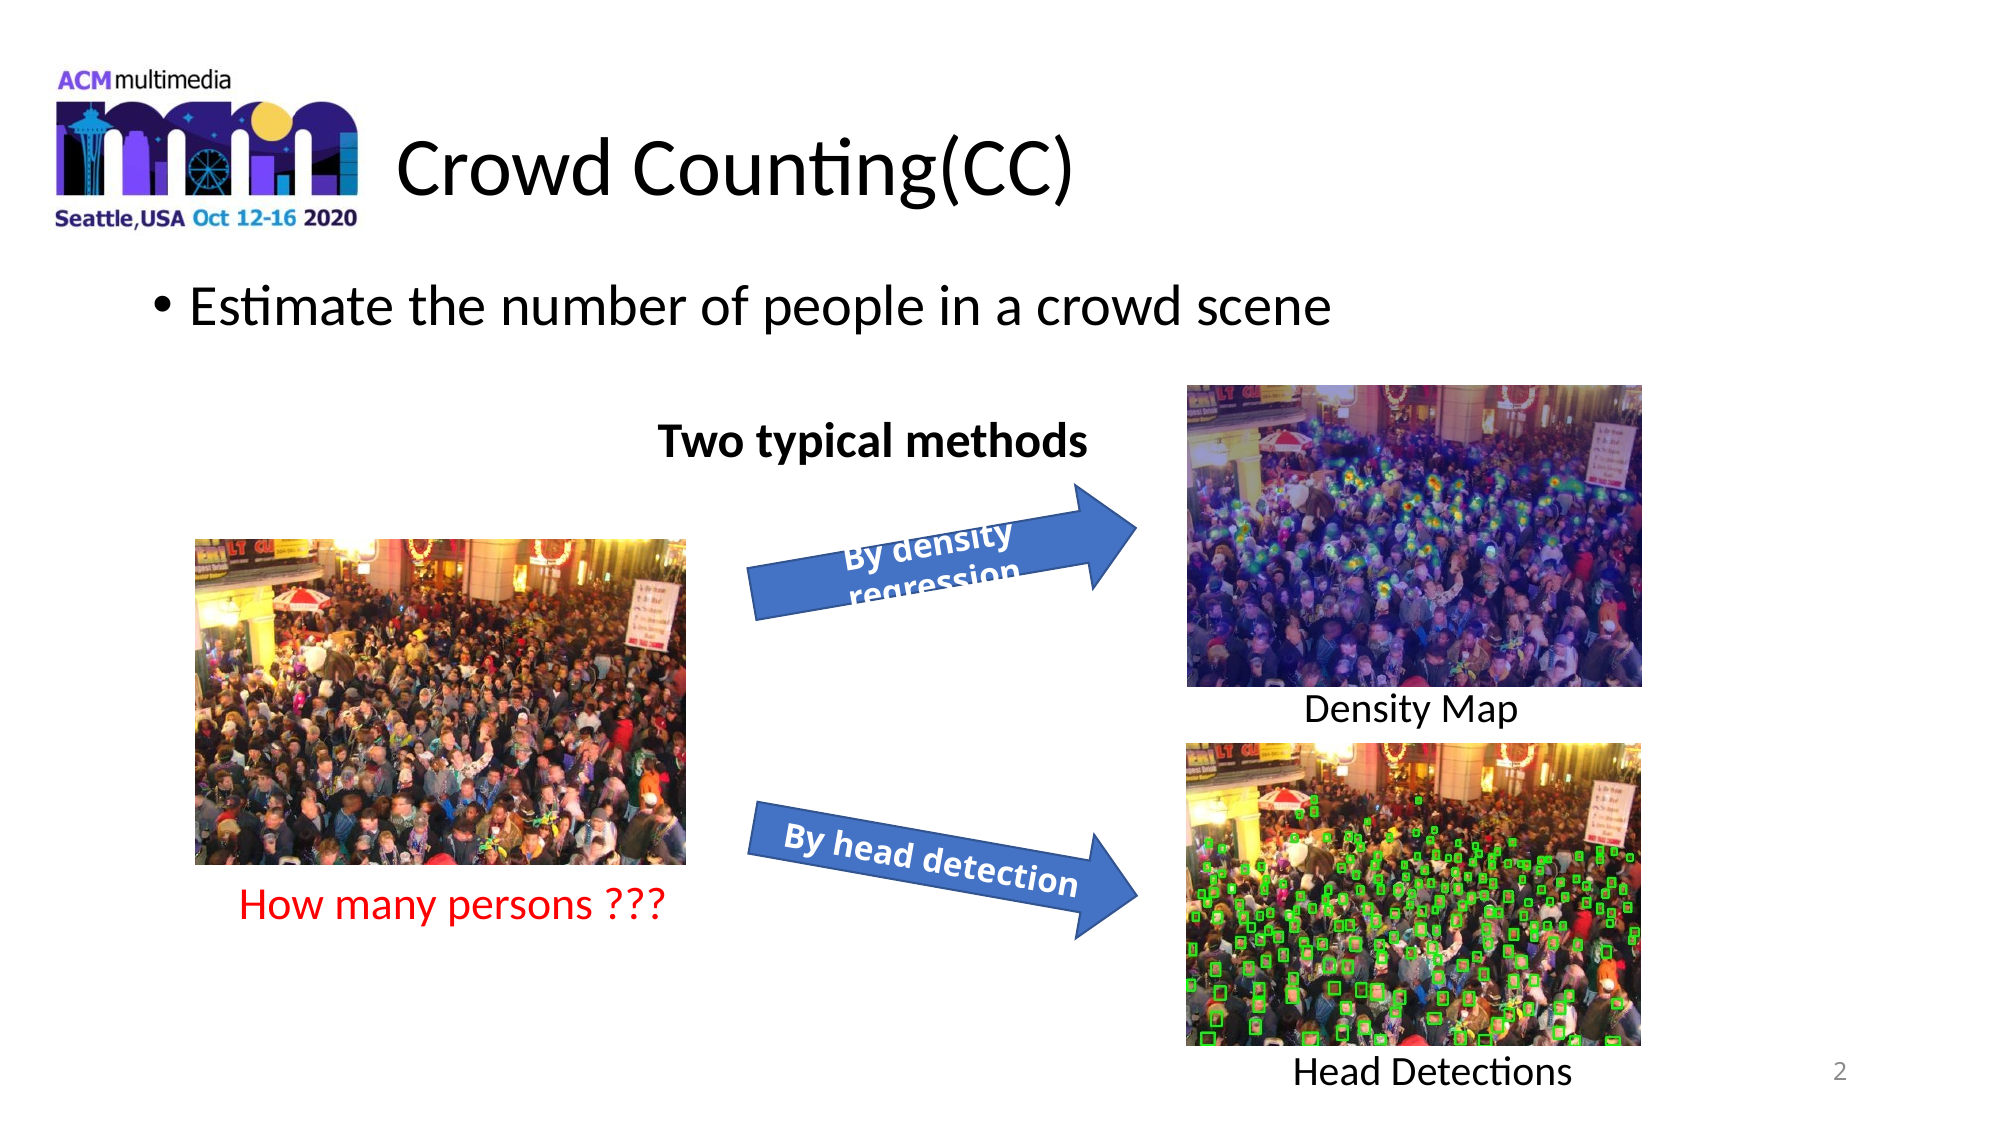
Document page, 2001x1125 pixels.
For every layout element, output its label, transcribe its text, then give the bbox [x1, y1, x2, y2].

list Estimate the number of people in a crowd scene [137, 278, 1863, 982]
picture [1186, 743, 1641, 1046]
picture [195, 539, 686, 865]
title Crowd Counting(CC) [137, 59, 1863, 278]
picture [1187, 385, 1642, 687]
text_box Two typical methods [642, 399, 1133, 475]
text_box 2 [1412, 1042, 1863, 1103]
picture [32, 64, 383, 236]
text_box Head Detections [1256, 1046, 1412, 1101]
text_box By density regression [746, 482, 1138, 622]
text_box By head detection [747, 800, 1139, 941]
text_box How many persons ??? [224, 866, 686, 936]
text_box Density Map [1234, 687, 1588, 739]
